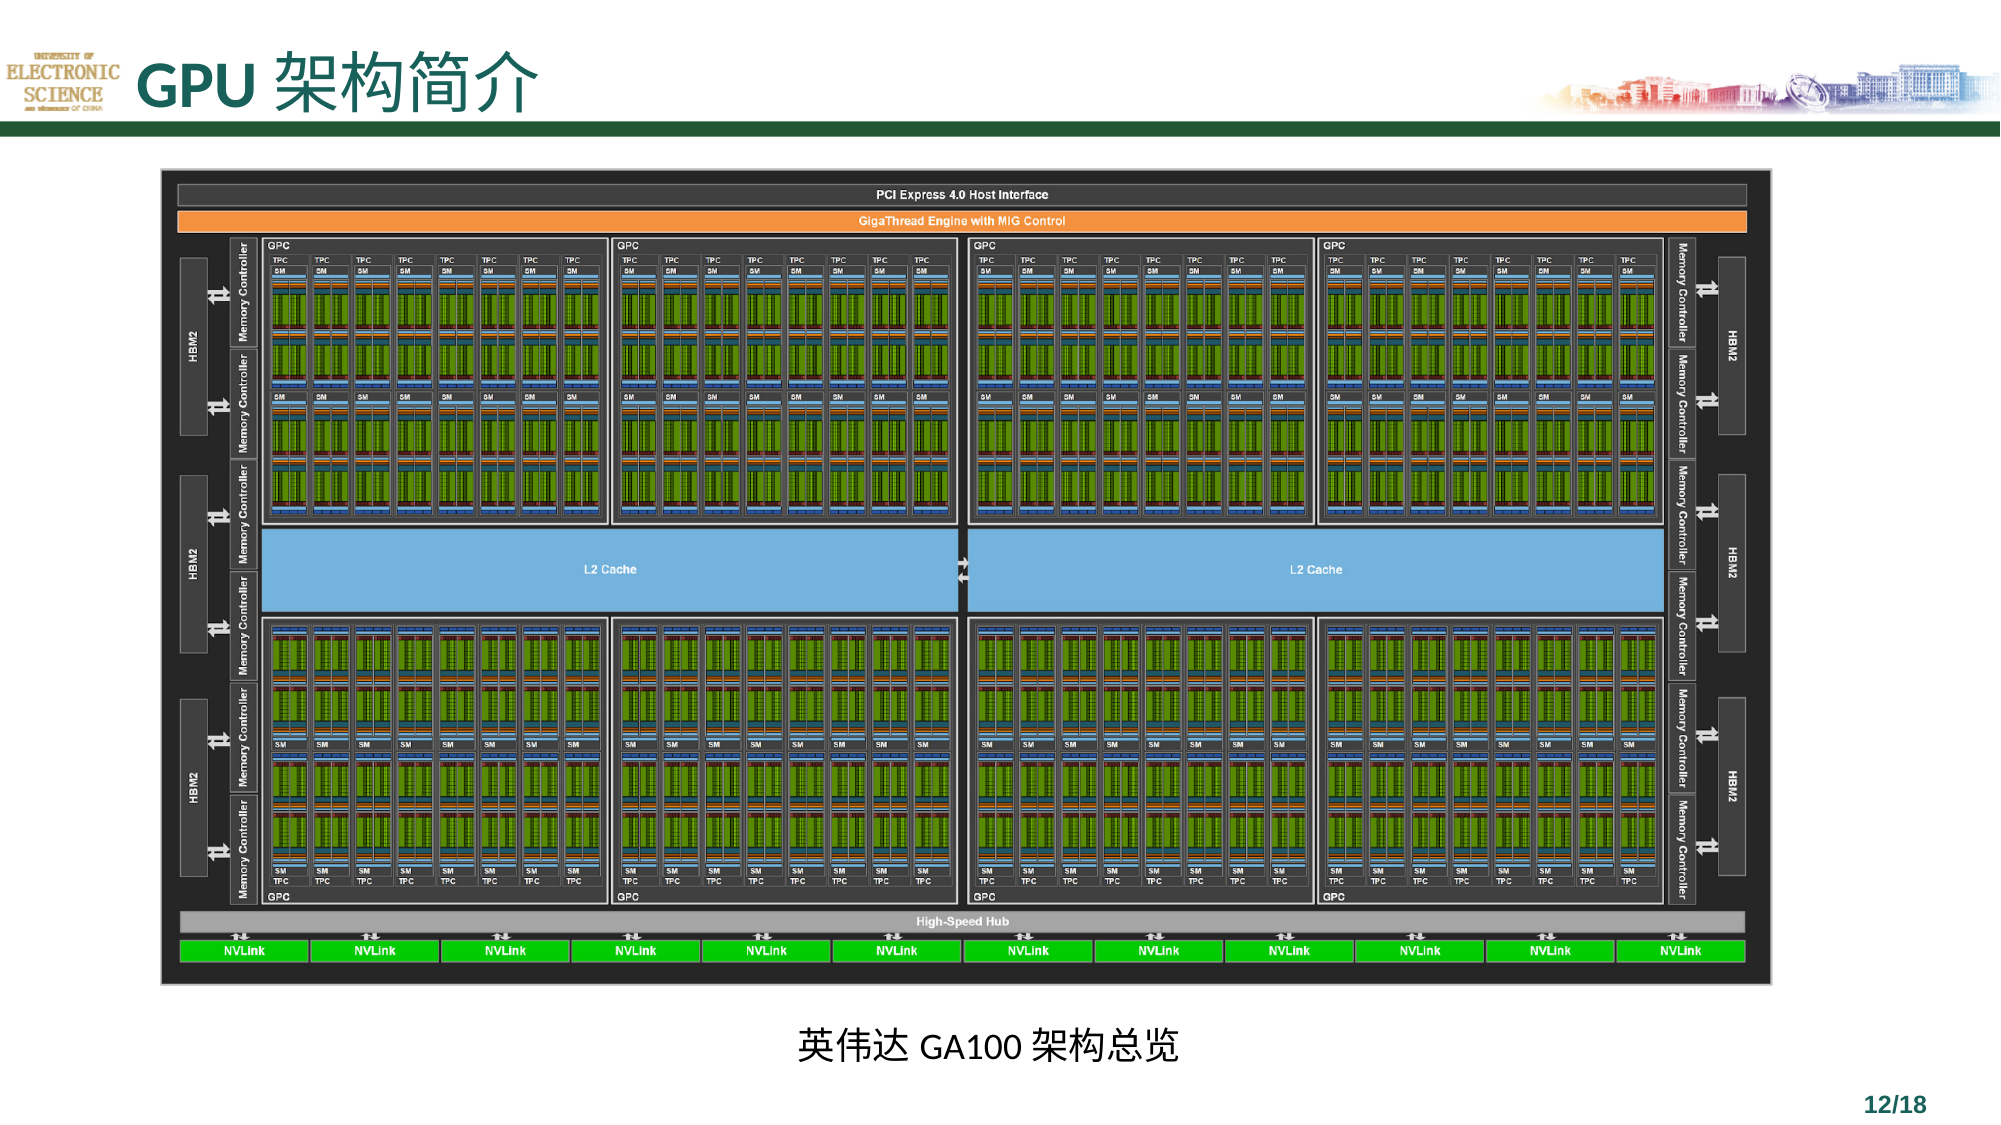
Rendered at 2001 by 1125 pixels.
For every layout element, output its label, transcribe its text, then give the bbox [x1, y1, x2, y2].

picture [120, 152, 1794, 995]
text_box GPU架构简介 [121, 33, 769, 129]
picture [0, 45, 122, 119]
text_box 英伟达GA100架构总览 [783, 1014, 1746, 1074]
picture [1517, 63, 2001, 115]
